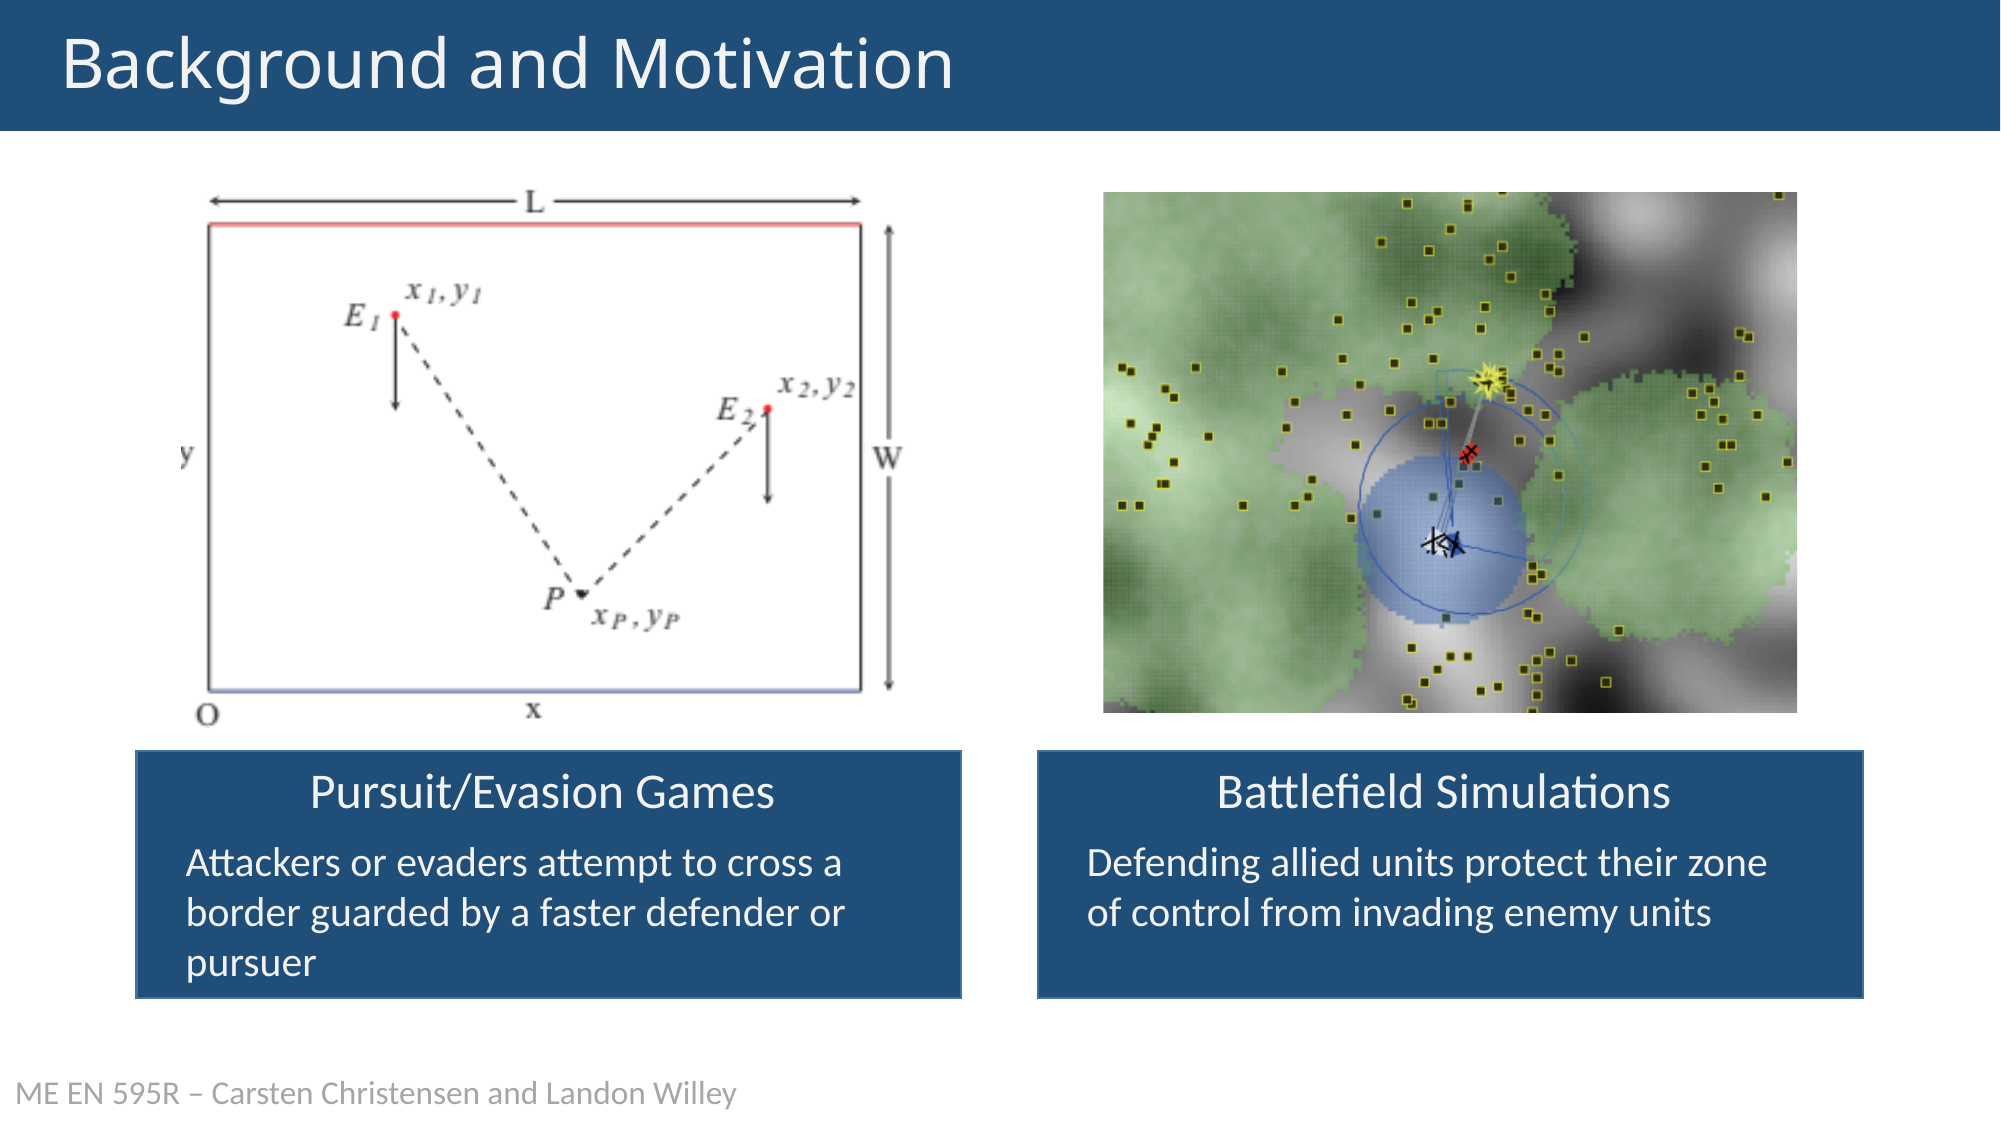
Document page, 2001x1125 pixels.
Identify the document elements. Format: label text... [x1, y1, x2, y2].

text_box Pursuit/Evasion Games [259, 751, 827, 827]
text_box [135, 750, 962, 999]
text_box Attackers or evaders attempt to cross a border guarded by a faster defender or pursuer [170, 827, 915, 992]
text_box [1037, 750, 1864, 999]
picture [181, 186, 905, 734]
title Background and Motivation [45, 20, 1771, 111]
picture [1103, 192, 1798, 713]
text_box Battlefield Simulations [1160, 751, 1728, 827]
text_box Defending allied units protect their zone of control from invading enemy units [1072, 827, 1816, 942]
